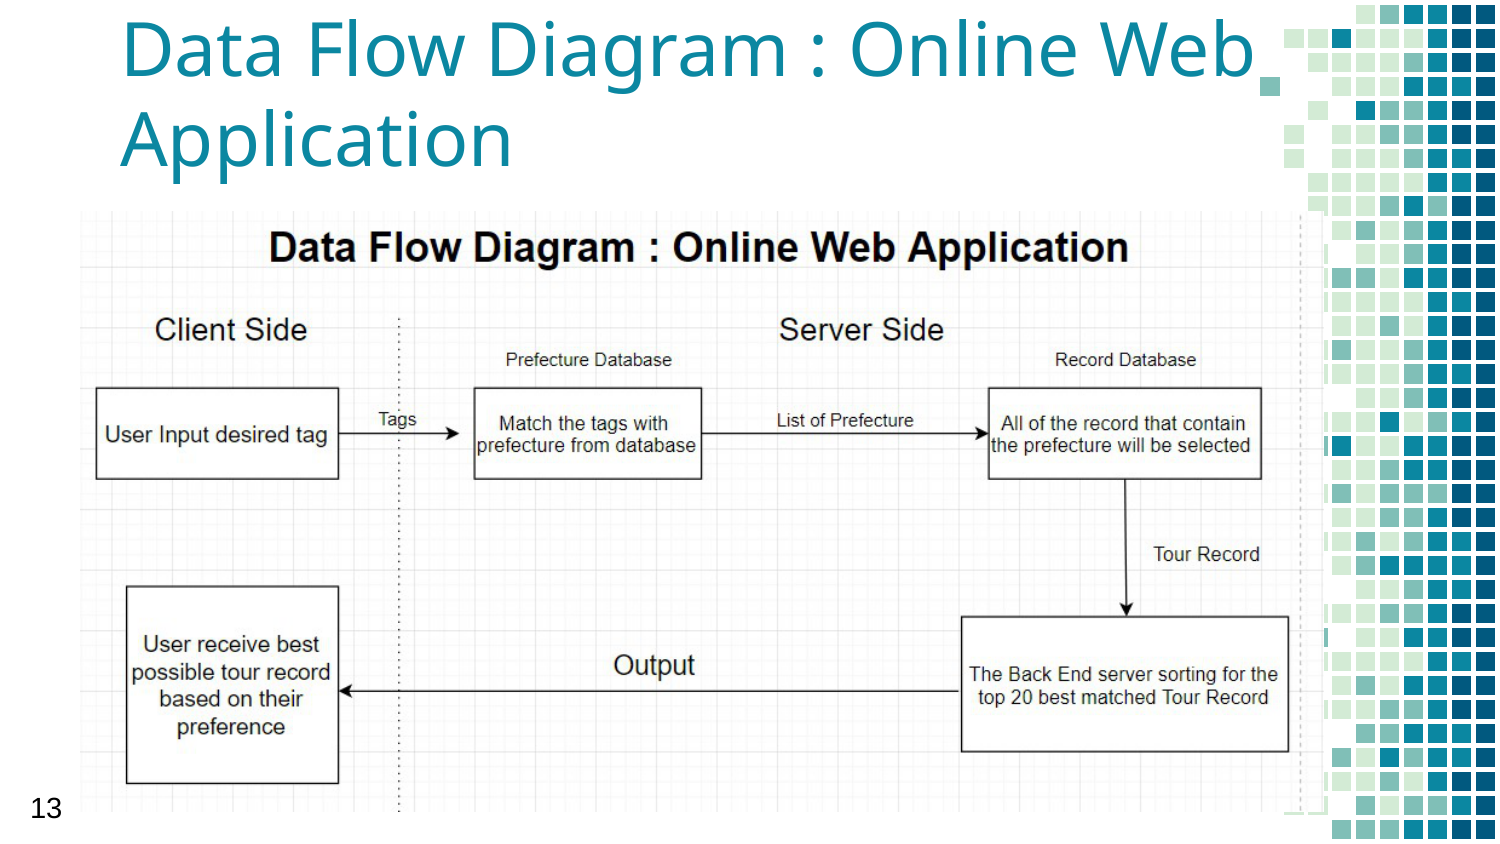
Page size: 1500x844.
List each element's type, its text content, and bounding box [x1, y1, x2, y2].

picture [79, 211, 1324, 813]
slide_number ‹#› [15, 774, 105, 839]
title Data Flow Diagram : Online Web Application [105, 55, 1379, 196]
